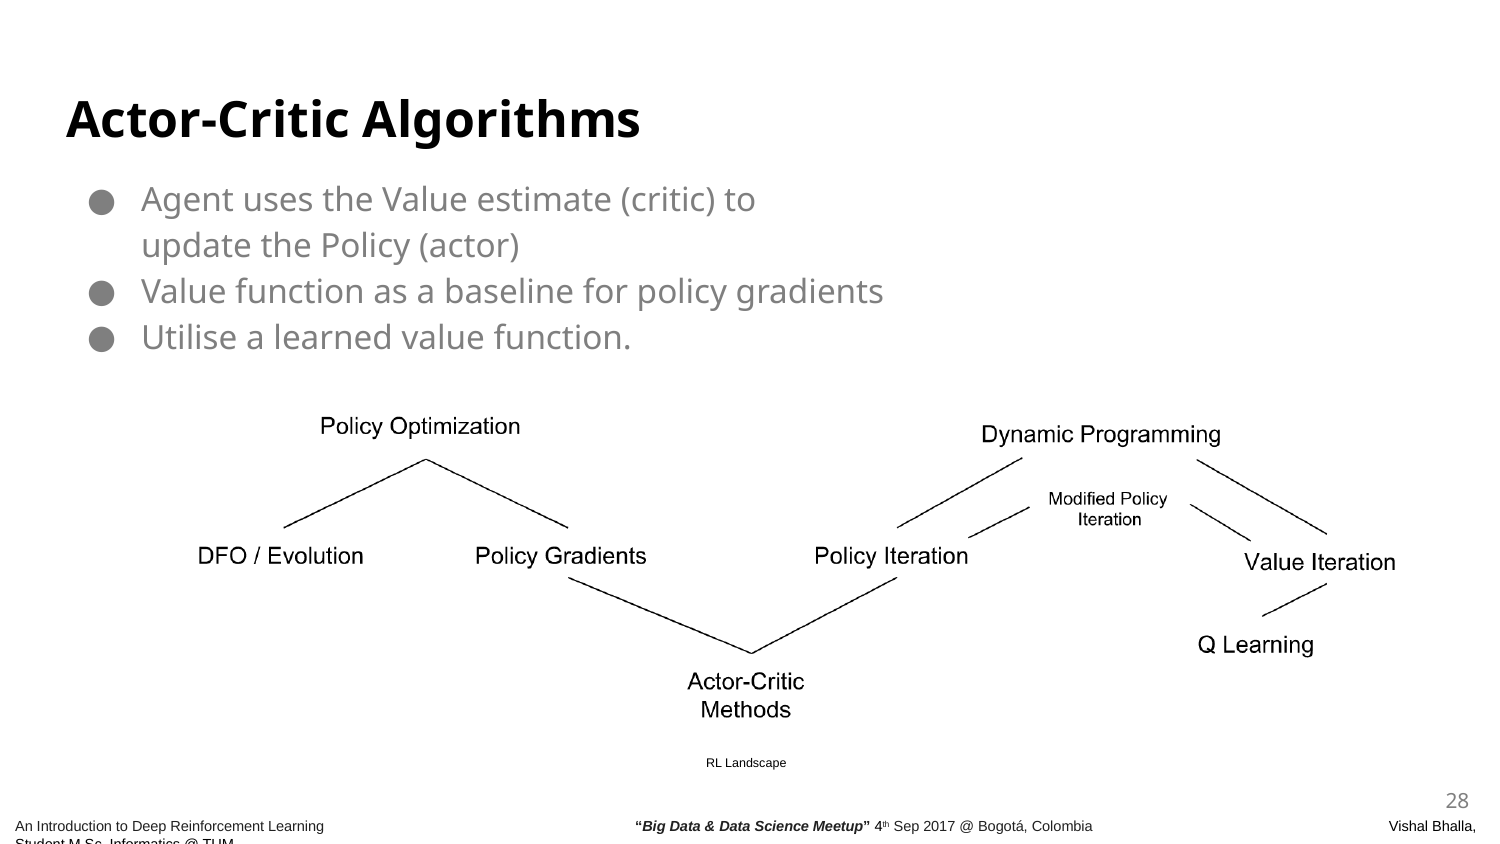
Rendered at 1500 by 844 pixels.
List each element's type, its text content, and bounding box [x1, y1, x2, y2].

slide_number ‹#› [1394, 829, 1484, 834]
text_box RL Landscape [690, 741, 809, 770]
slide_number ‹#› [1394, 769, 1484, 805]
title Actor-Critic Algorithms [51, 72, 1449, 176]
picture [185, 399, 1465, 733]
text_box An Introduction to Deep Reinforcement Learning “Big Data & Data Science Meetup” 4th Sep 2017 @ Bogotá, Colombia Vishal Bhalla, Student M Sc. Informatics @ TUM [0, 805, 1500, 829]
list Agent uses the Value estimate (critic) to update the Policy (actor) Value function as a baseline for policy gradients Utilise a learned value function. [51, 157, 1435, 363]
